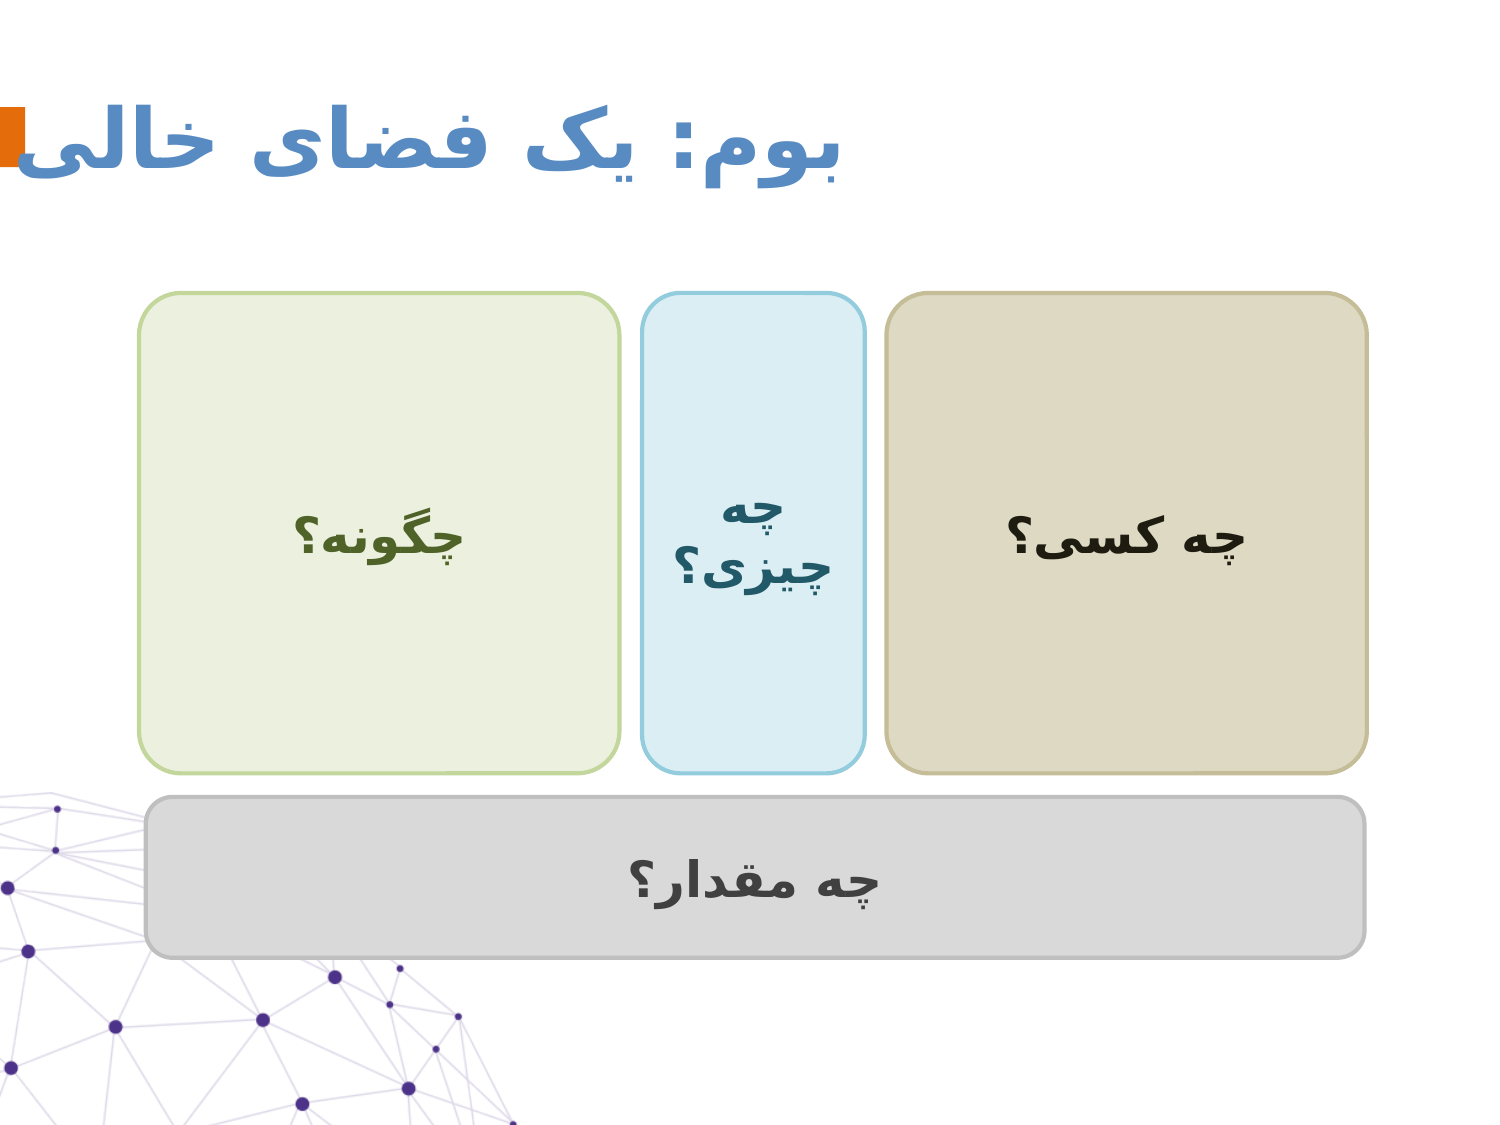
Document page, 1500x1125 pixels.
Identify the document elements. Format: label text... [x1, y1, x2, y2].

text_box چگونه؟ [136, 290, 622, 776]
text_box چه کسی؟ [884, 290, 1369, 776]
text_box چه مقدار؟ [599, 794, 1367, 960]
text_box چه چیزی؟ [639, 290, 867, 776]
picture [0, 792, 599, 1125]
text_box بوم: یک فضای خالی [0, 77, 861, 193]
